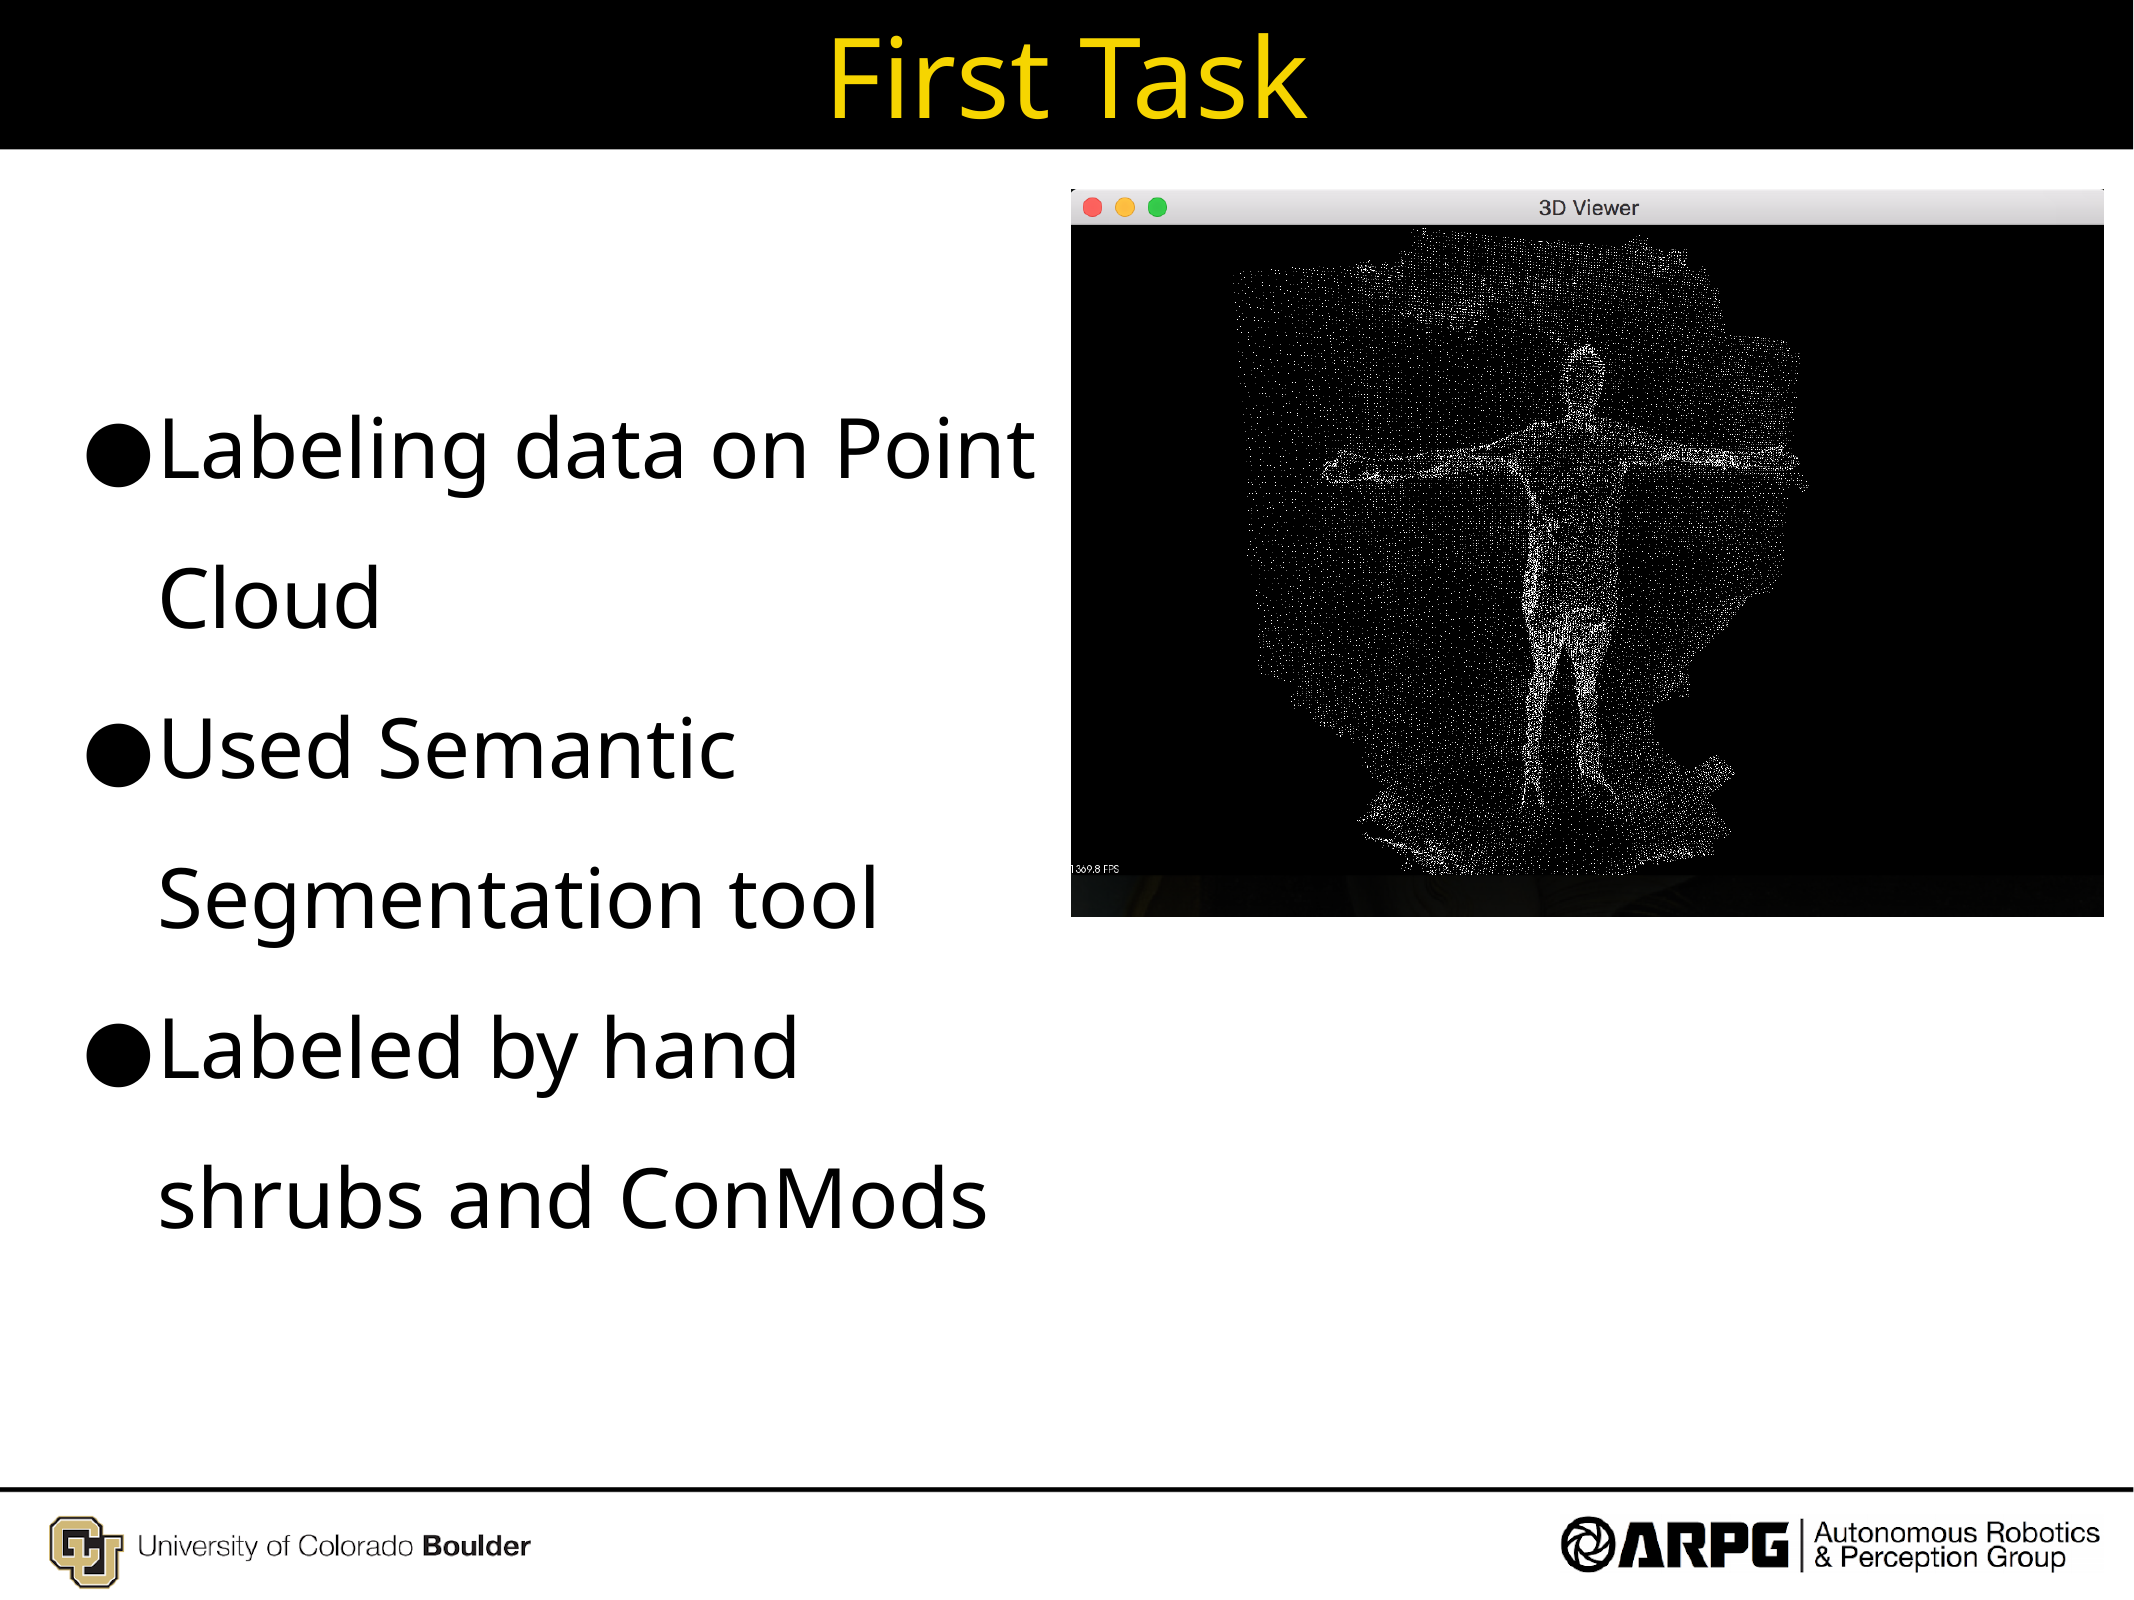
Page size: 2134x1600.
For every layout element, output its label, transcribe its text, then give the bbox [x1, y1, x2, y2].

title First Task [0, 0, 2134, 150]
text_box Labeling data on Point Cloud Used Semantic Segmentation tool Labeled by hand shrubs and ConMods [67, 330, 1054, 1260]
picture [1071, 189, 2105, 917]
picture [0, 1486, 2134, 1600]
